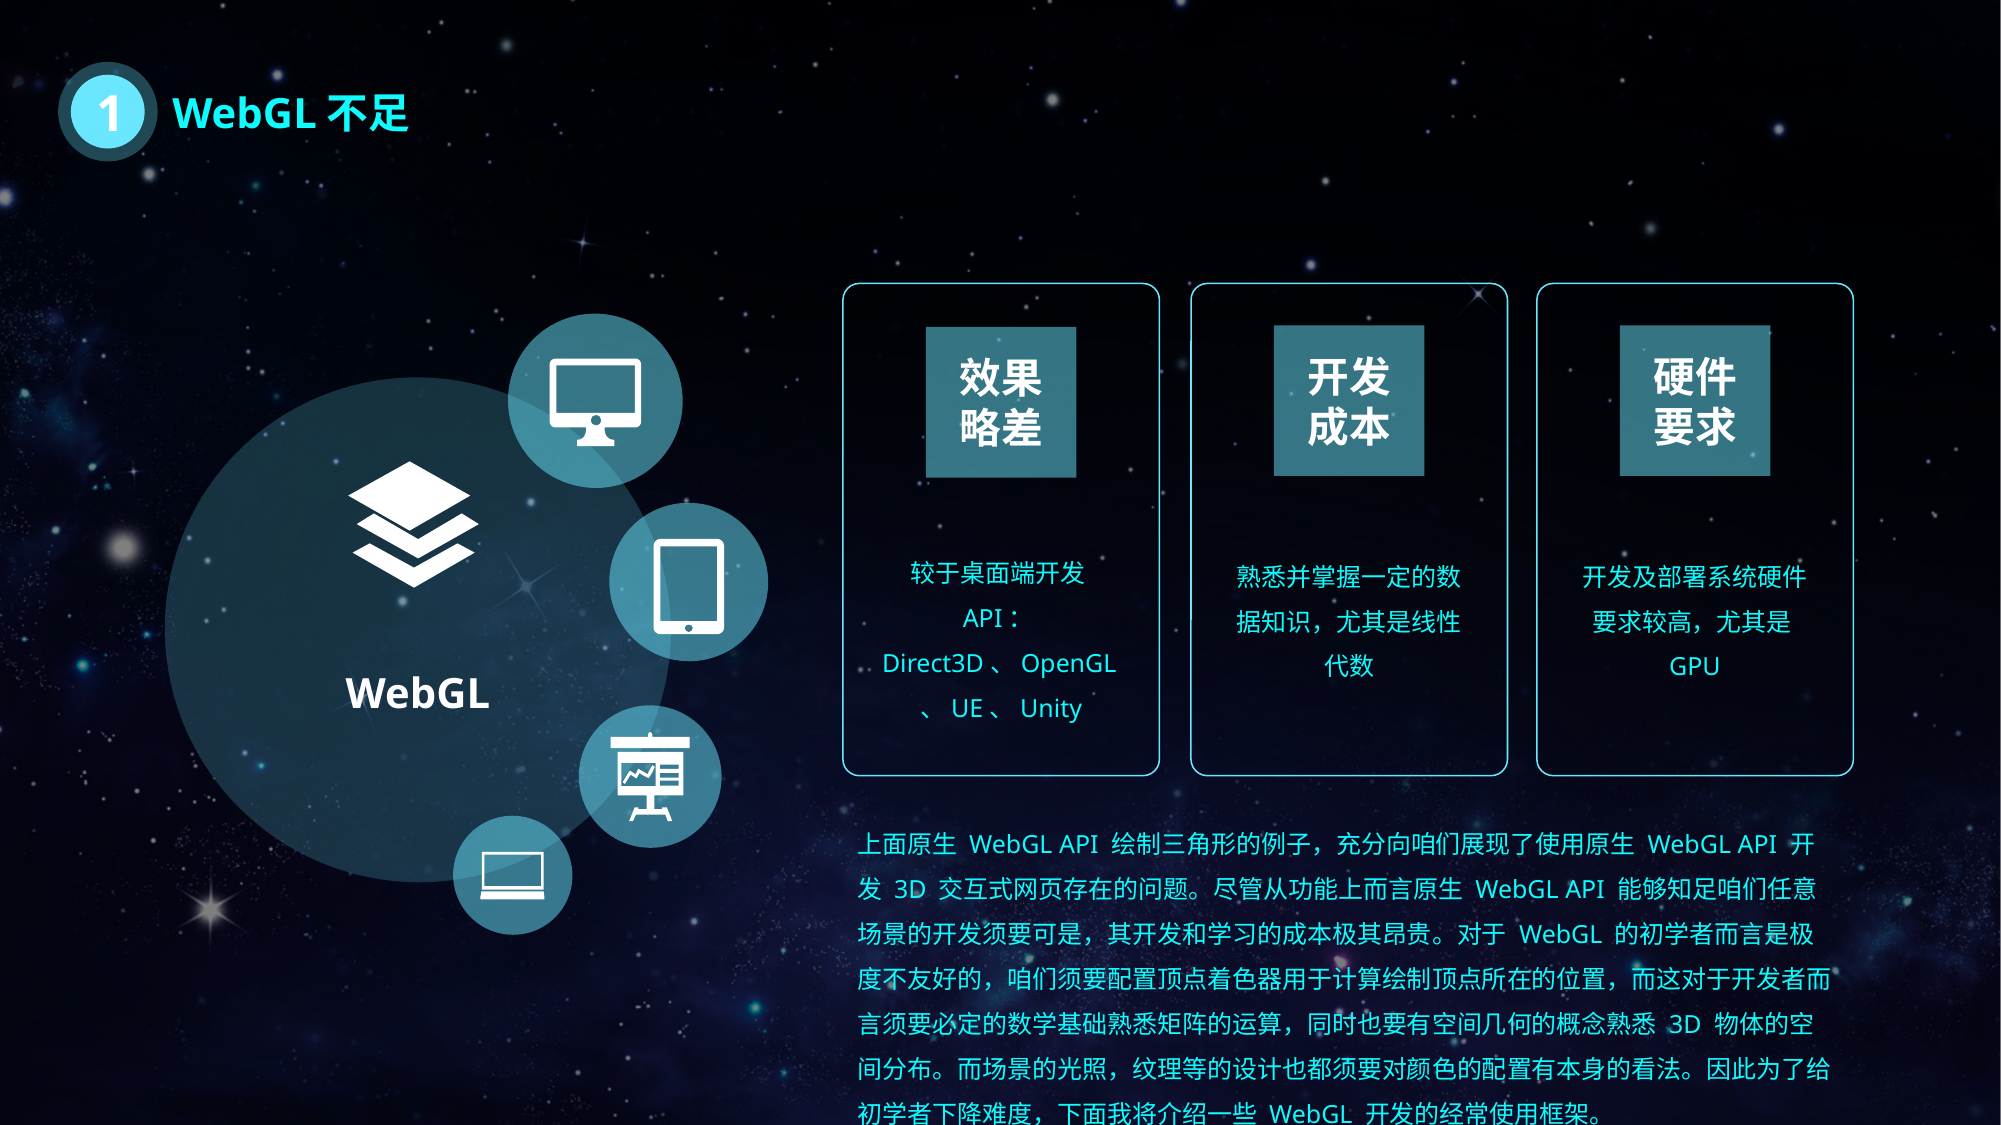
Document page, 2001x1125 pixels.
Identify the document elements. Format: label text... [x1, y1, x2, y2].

text_box WebGL不足 [158, 78, 1017, 144]
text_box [58, 61, 158, 162]
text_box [164, 313, 769, 935]
picture [0, 0, 2001, 1125]
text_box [842, 283, 1854, 1125]
